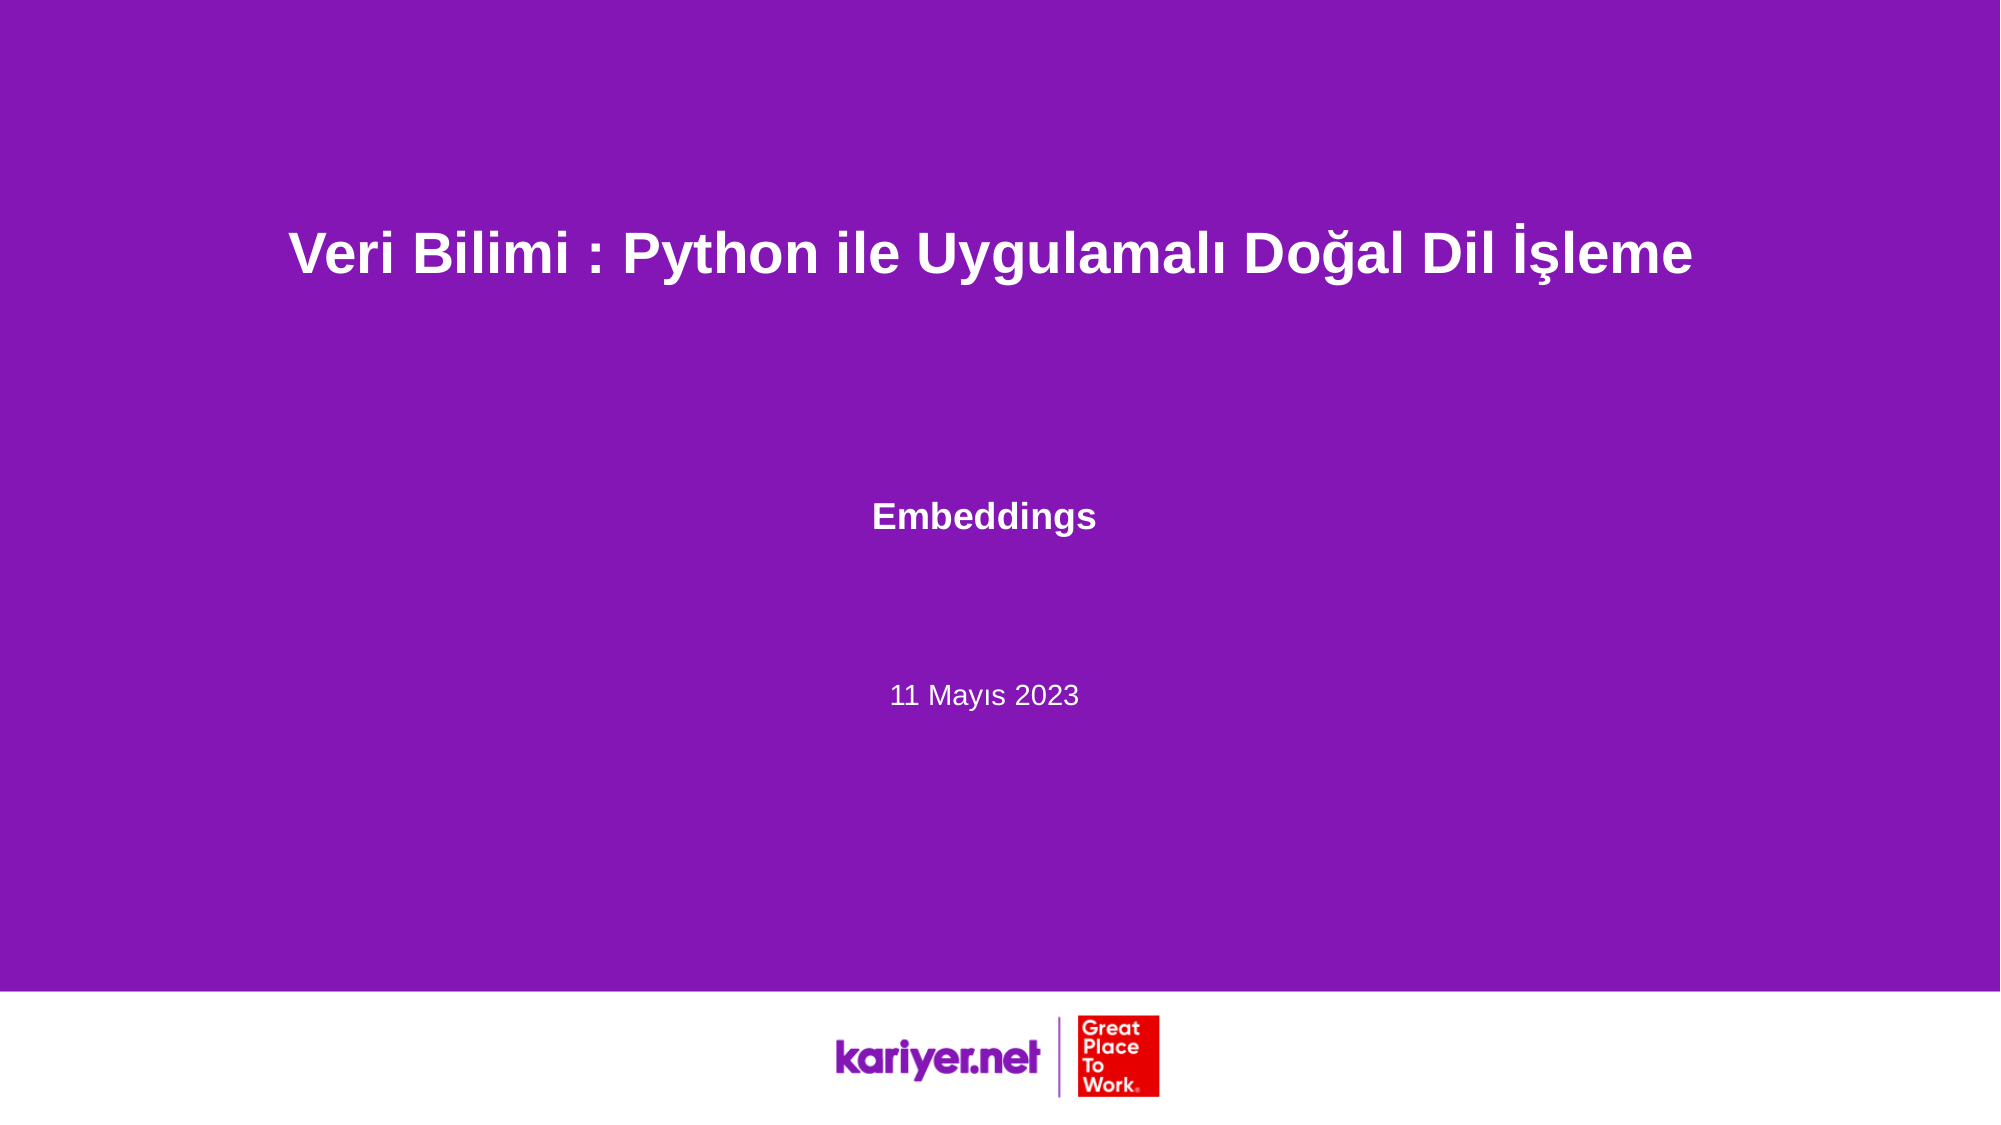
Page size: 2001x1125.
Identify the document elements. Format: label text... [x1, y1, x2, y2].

list Embeddings 11 Mayıs 2023 [491, 489, 1478, 1125]
list Veri Bilimi : Python ile Uygulamalı Doğal Dil İşleme [183, 215, 1817, 869]
picture [0, 0, 2000, 1125]
